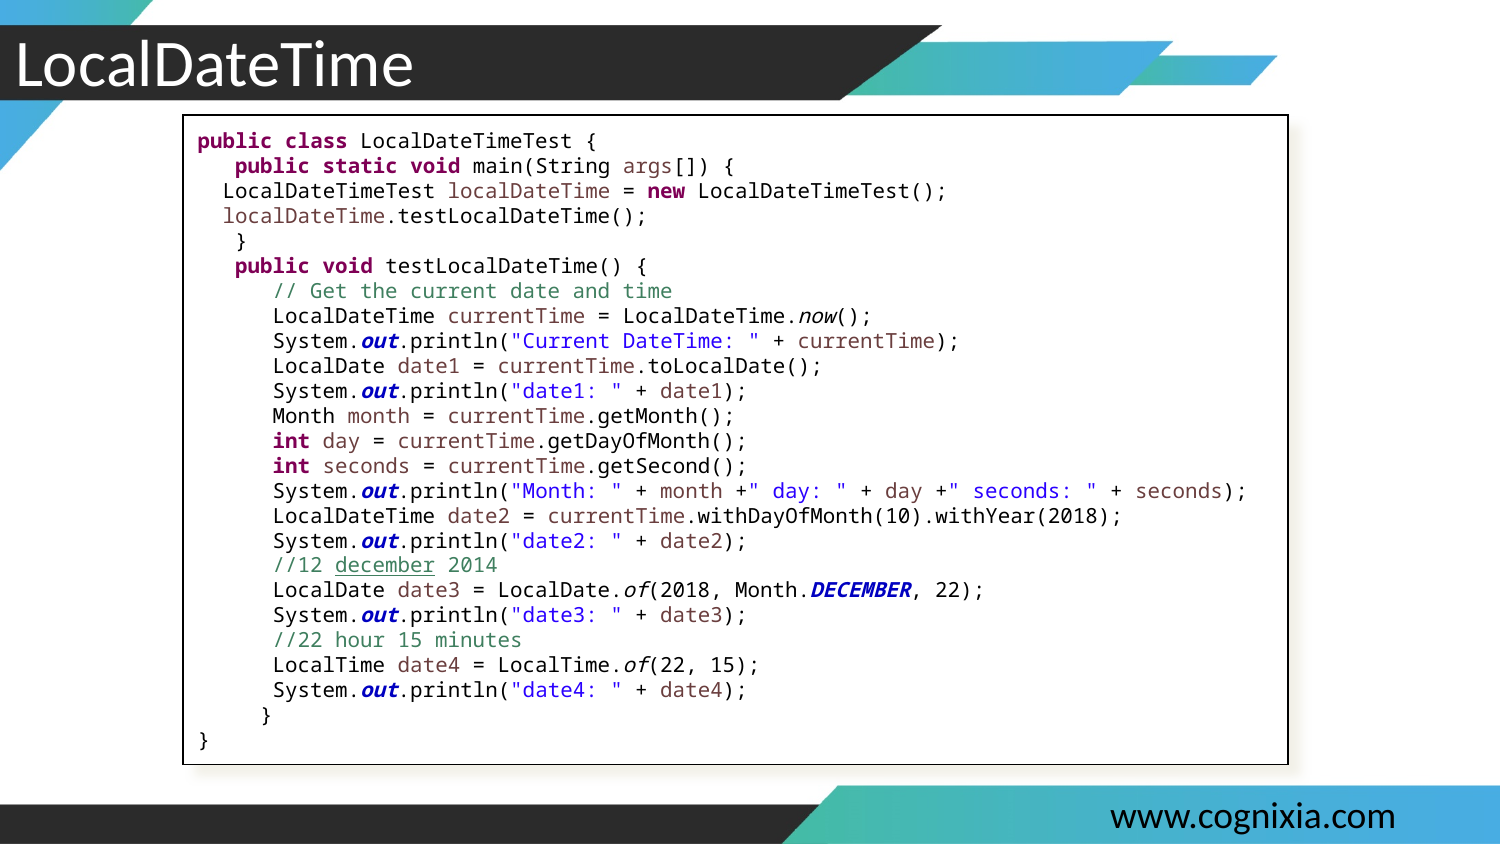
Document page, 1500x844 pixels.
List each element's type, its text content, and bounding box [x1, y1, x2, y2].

text_box LocalDateTime [0, 21, 838, 97]
picture [0, 0, 1500, 844]
text_box public class LocalDateTimeTest { public static void main(String args[]) { LocalDateTimeTest localDateTime = new LocalDateTimeTest(); localDateTime.testLocalDateTime(); } public void testLocalDateTime() { // Get the current date and time LocalDateTime currentTime = LocalDateTime.now(); System.out.println("Current DateTime: " + currentTime); LocalDate date1 = currentTime.toLocalDate(); System.out.println("date1: " + date1); Month month = currentTime.getMonth(); int day = currentTime.getDayOfMonth(); int seconds = currentTime.getSecond(); System.out.println("Month: " + month +" day: " + day +" seconds: " + seconds); LocalDateTime date2 = currentTime.withDayOfMonth(10).withYear(2018); System.out.println("date2: " + date2); //12 december 2014 LocalDate date3 = LocalDate.of(2018, Month.DECEMBER, 22); System.out.println("date3: " + date3); //22 hour 15 minutes LocalTime date4 = LocalTime.of(22, 15); System.out.println("date4: " + date4); } } [183, 114, 1288, 765]
